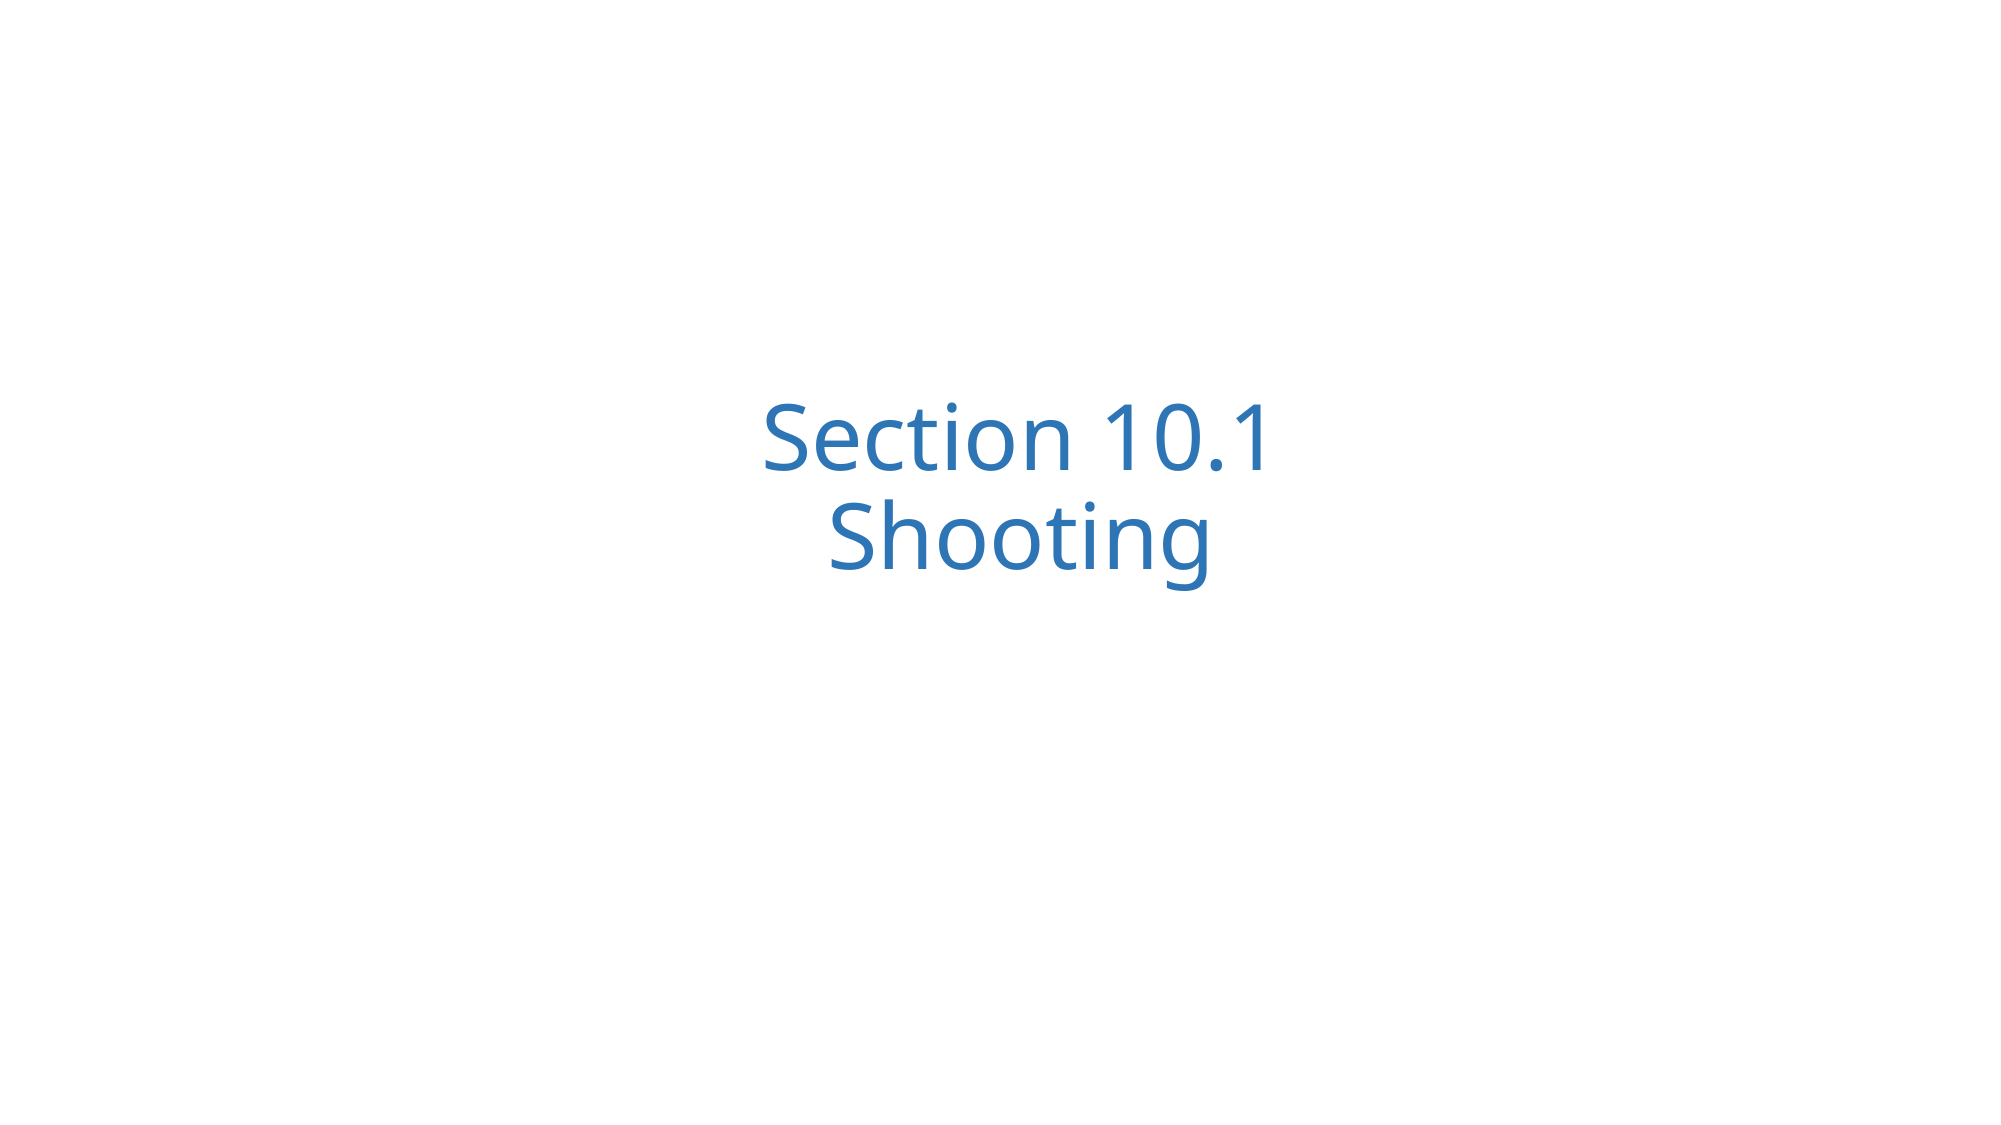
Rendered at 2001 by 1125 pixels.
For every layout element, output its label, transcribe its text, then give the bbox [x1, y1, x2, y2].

title Section 10.1 Shooting [158, 307, 1884, 674]
